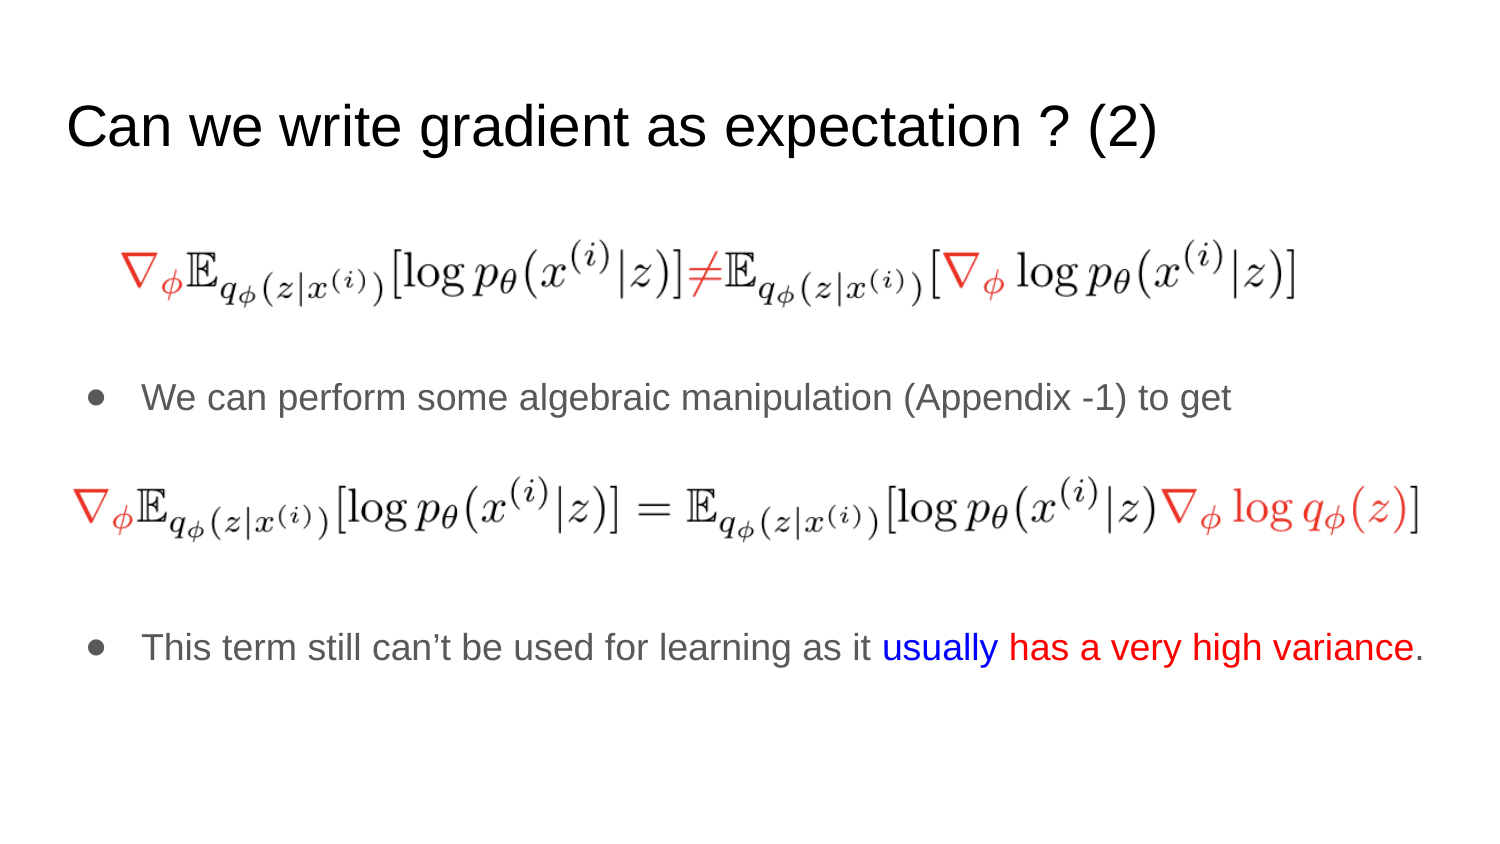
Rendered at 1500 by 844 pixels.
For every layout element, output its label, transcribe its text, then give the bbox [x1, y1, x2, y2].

picture [88, 225, 1311, 327]
title Can we write gradient as expectation ? (2) [51, 72, 1449, 167]
list We can perform some algebraic manipulation (Appendix -1) to get [51, 351, 1449, 453]
picture [38, 458, 1437, 554]
list This term still can’t be used for learning as it usually has a very high variance. [51, 601, 1449, 703]
